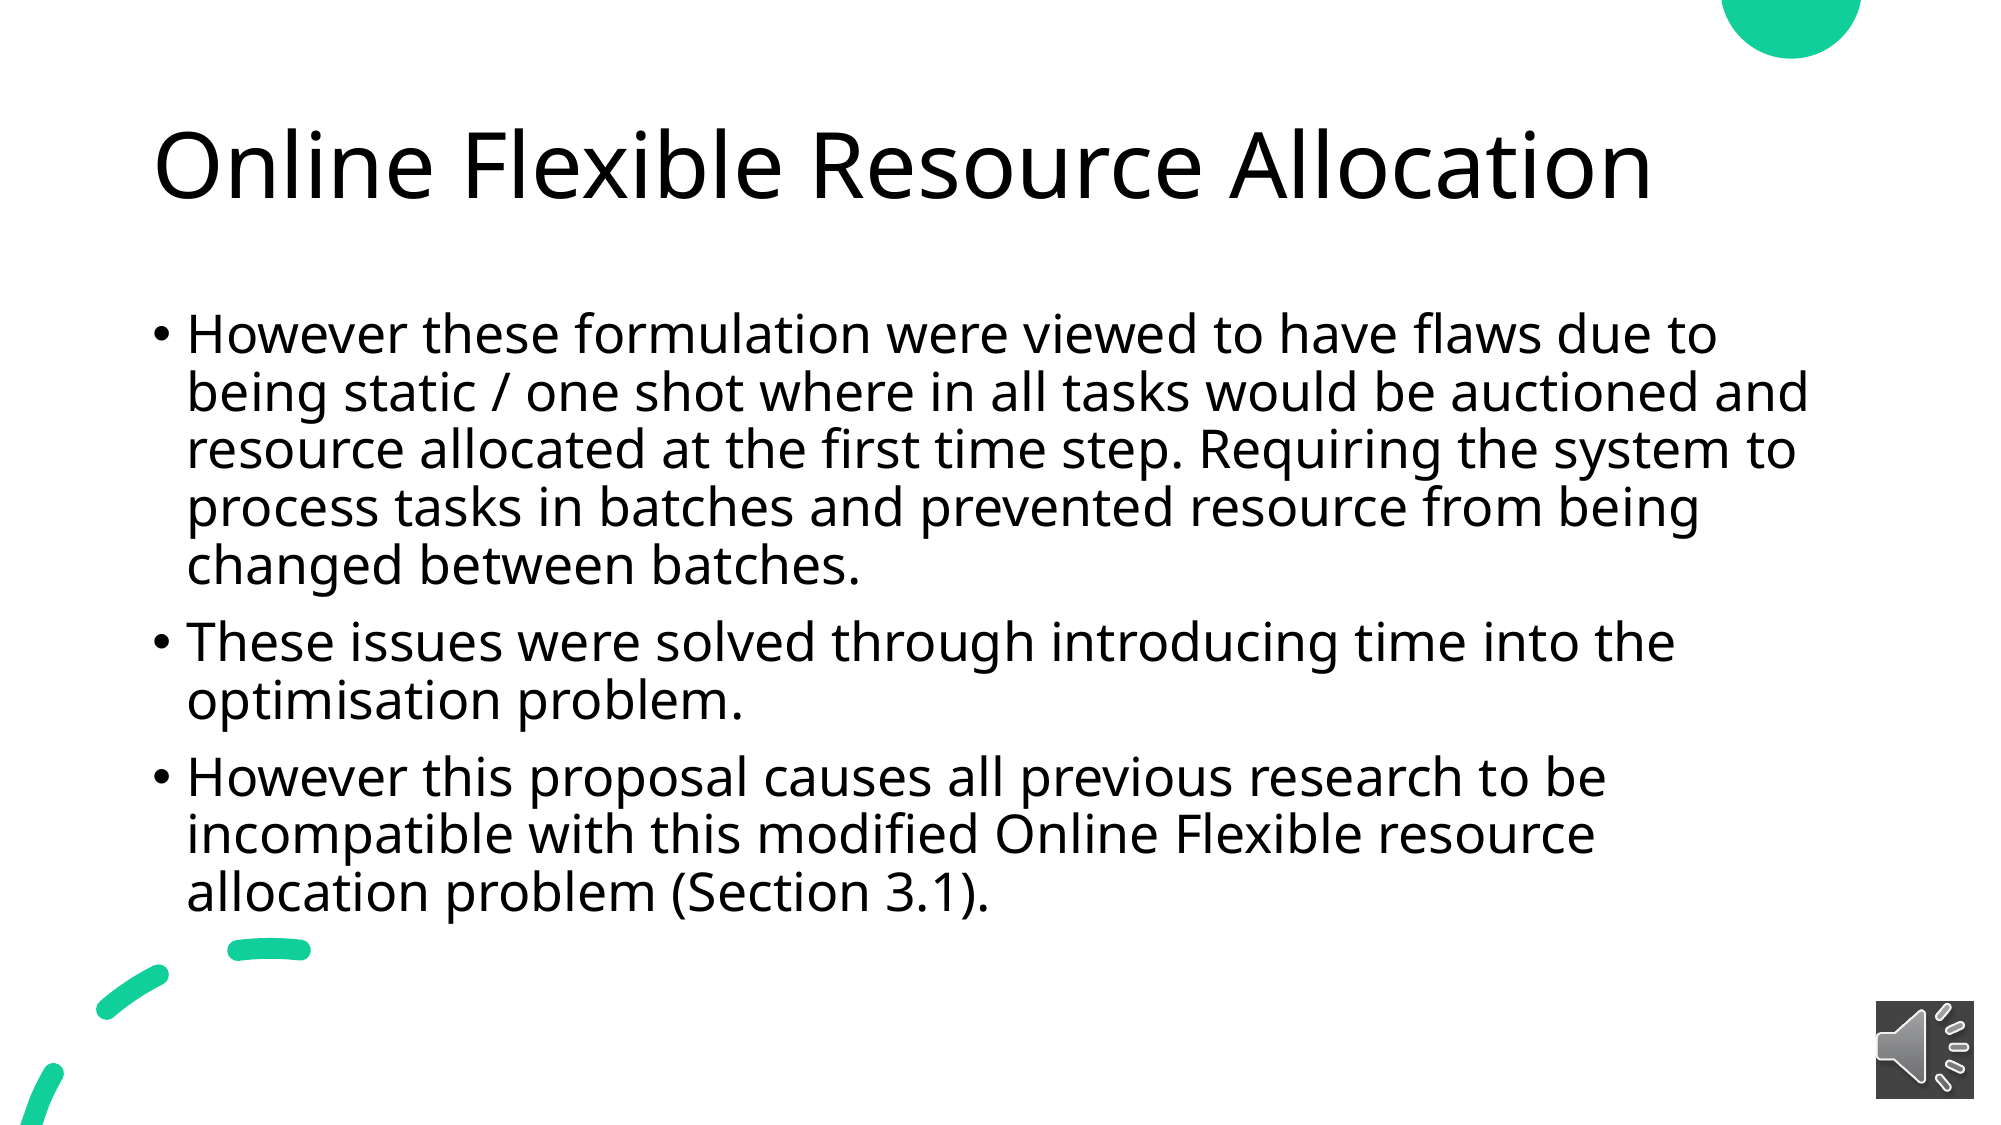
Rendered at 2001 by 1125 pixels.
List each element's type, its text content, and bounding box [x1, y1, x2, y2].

title Online Flexible Resource Allocation [137, 59, 1863, 278]
picture [1874, 999, 1975, 1100]
list However these formulation were viewed to have flaws due to being static / one shot where in all tasks would be auctioned and resource allocated at the first time step. Requiring the system to process tasks in batches and prevented resource from being changed between batches. These issues were solved through introducing time into the optimisation problem. However this proposal causes all previous research to be incompatible with this modified Online Flexible resource allocation problem (Section 3.1). [137, 299, 1863, 933]
